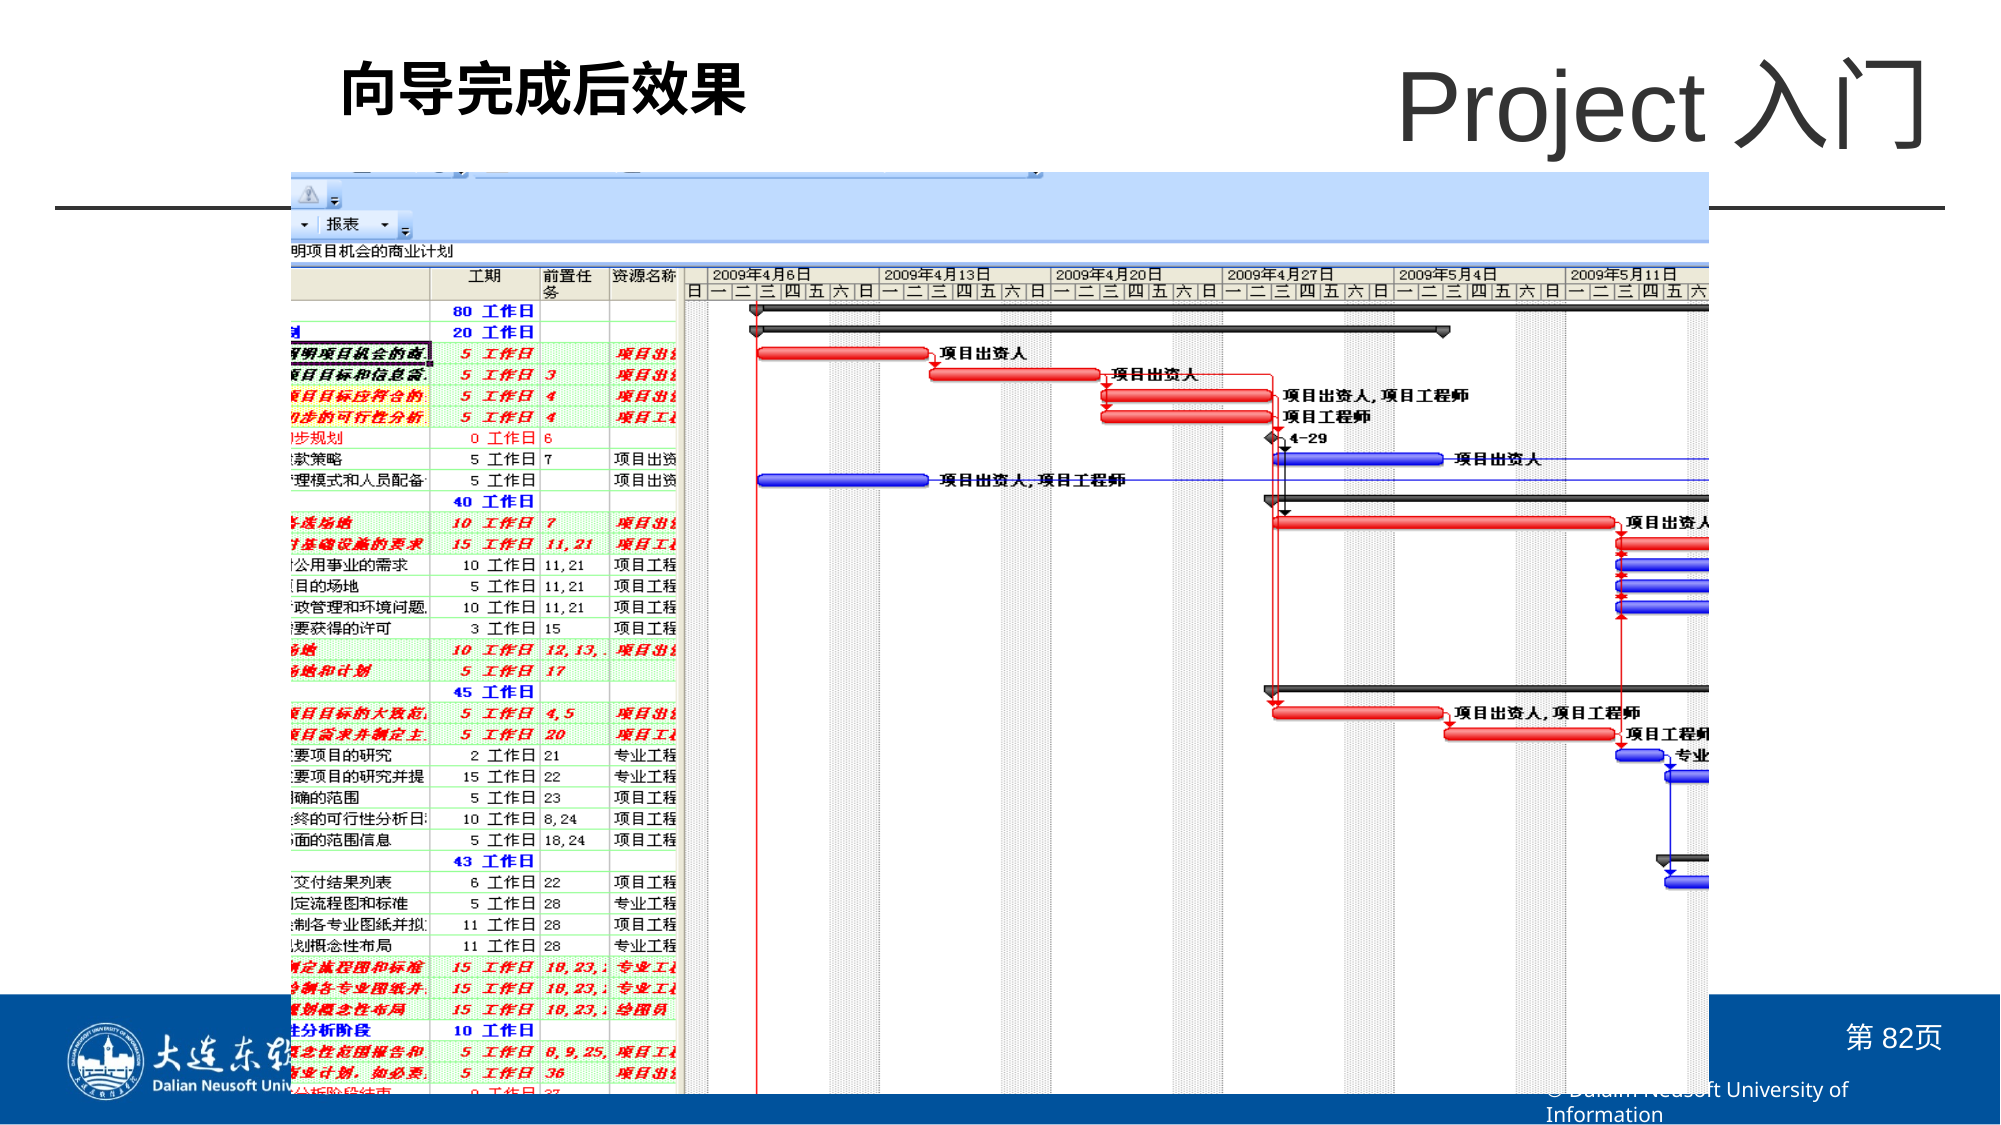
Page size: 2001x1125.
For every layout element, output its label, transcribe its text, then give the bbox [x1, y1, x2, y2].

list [290, 172, 1710, 1095]
picture [55, 1016, 445, 1103]
title 向导完成后效果 [324, 45, 1675, 172]
